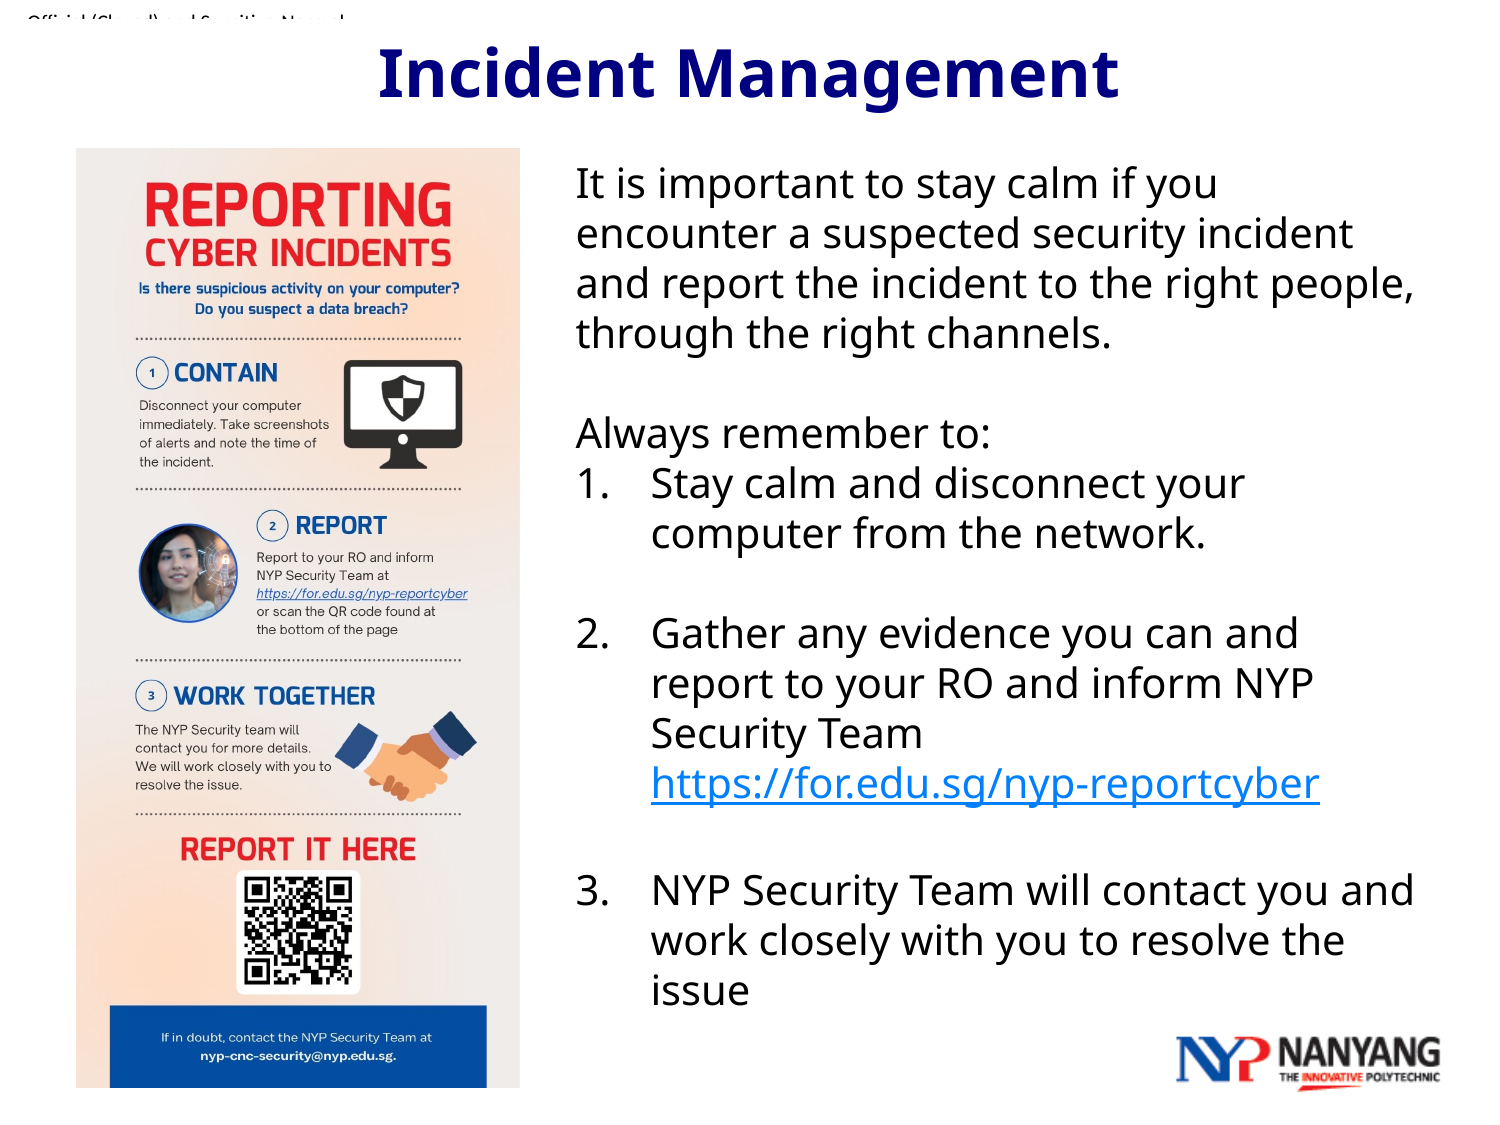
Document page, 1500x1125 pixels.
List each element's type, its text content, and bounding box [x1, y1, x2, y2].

picture [1161, 1023, 1459, 1100]
text_box Incident Management [11, 23, 1489, 119]
picture [76, 148, 520, 1088]
text_box It is important to stay calm if you encounter a suspected security incident and report the incident to the right people, through the right channels. Always remember to: Stay calm and disconnect your computer from the network. Gather any evidence you can and report to your RO and inform NYP Security Team https://for.edu.sg/nyp-reportcyber NYP Security Team will contact you and work closely with you to resolve the issue [560, 148, 1446, 1072]
